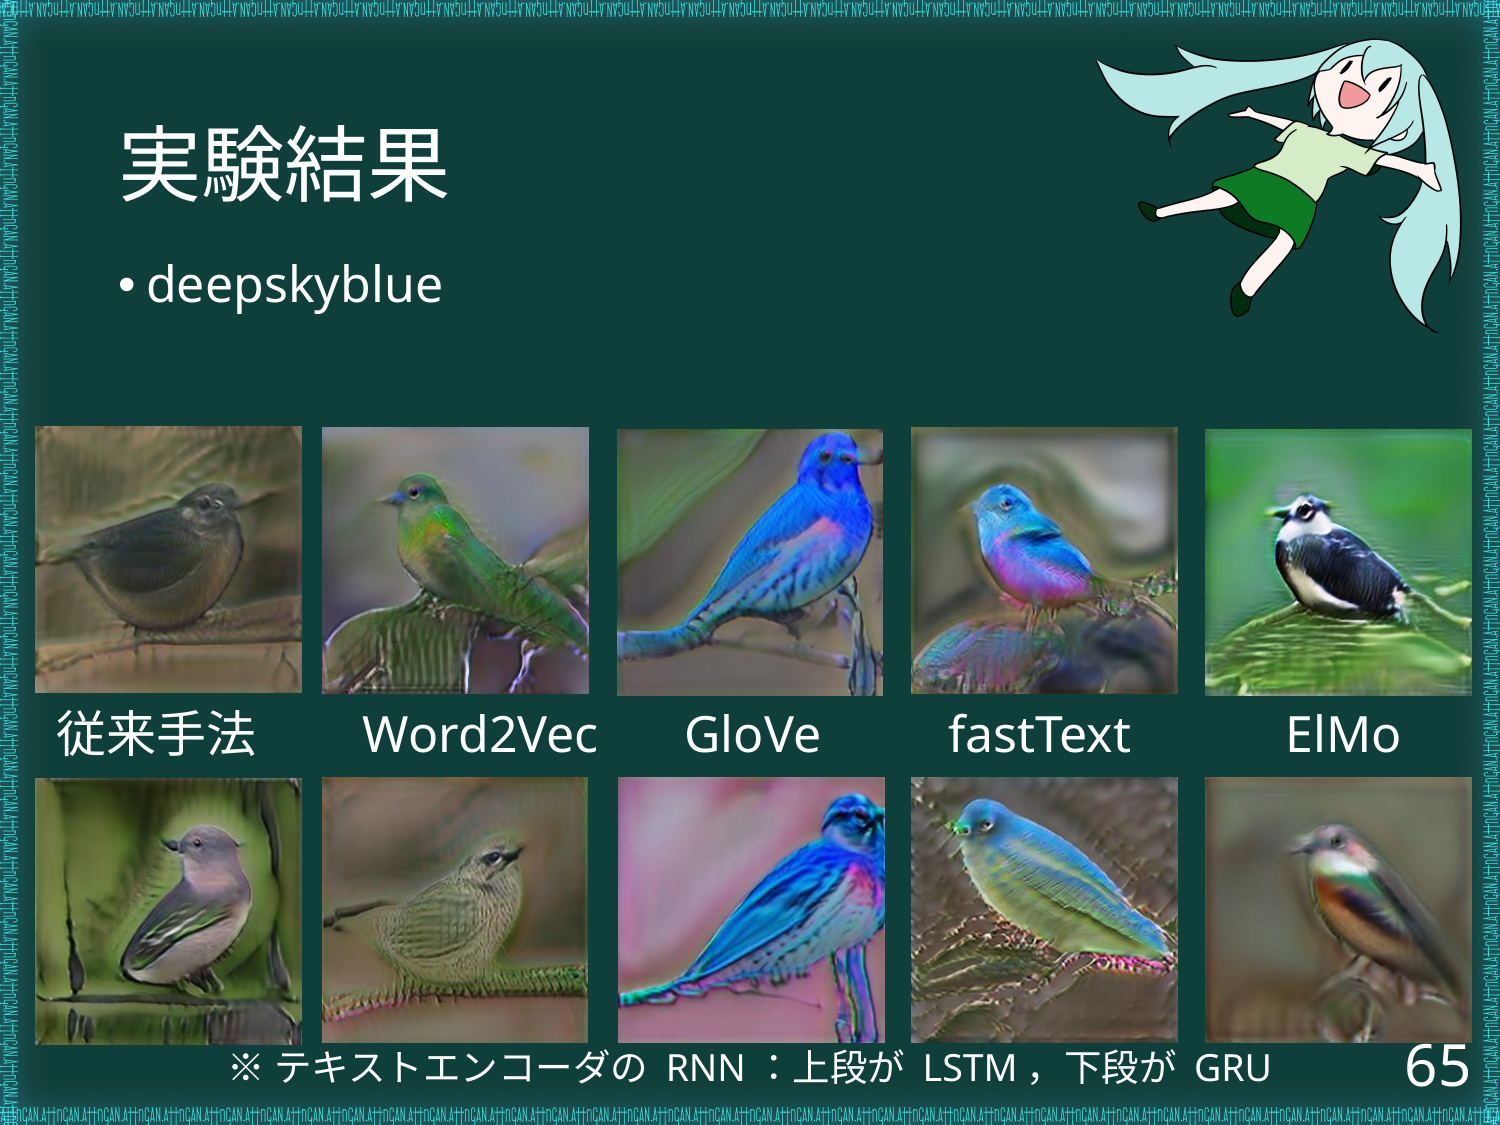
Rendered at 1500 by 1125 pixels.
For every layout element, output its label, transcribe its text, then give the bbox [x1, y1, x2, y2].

slide_number 65 [1136, 1036, 1487, 1101]
text_box fastText [933, 695, 1195, 771]
text_box ※テキストエンコーダの RNN：上段が LSTM，下段が GRU [213, 1036, 1287, 1097]
text_box 従来手法 [42, 695, 348, 771]
text_box GloVe [669, 696, 869, 771]
text_box ElMo [1270, 696, 1436, 771]
title 実験結果 [103, 59, 1086, 252]
list deepskyblue [103, 252, 1397, 967]
text_box Word2Vec [348, 695, 652, 771]
picture [0, 0, 1500, 1125]
